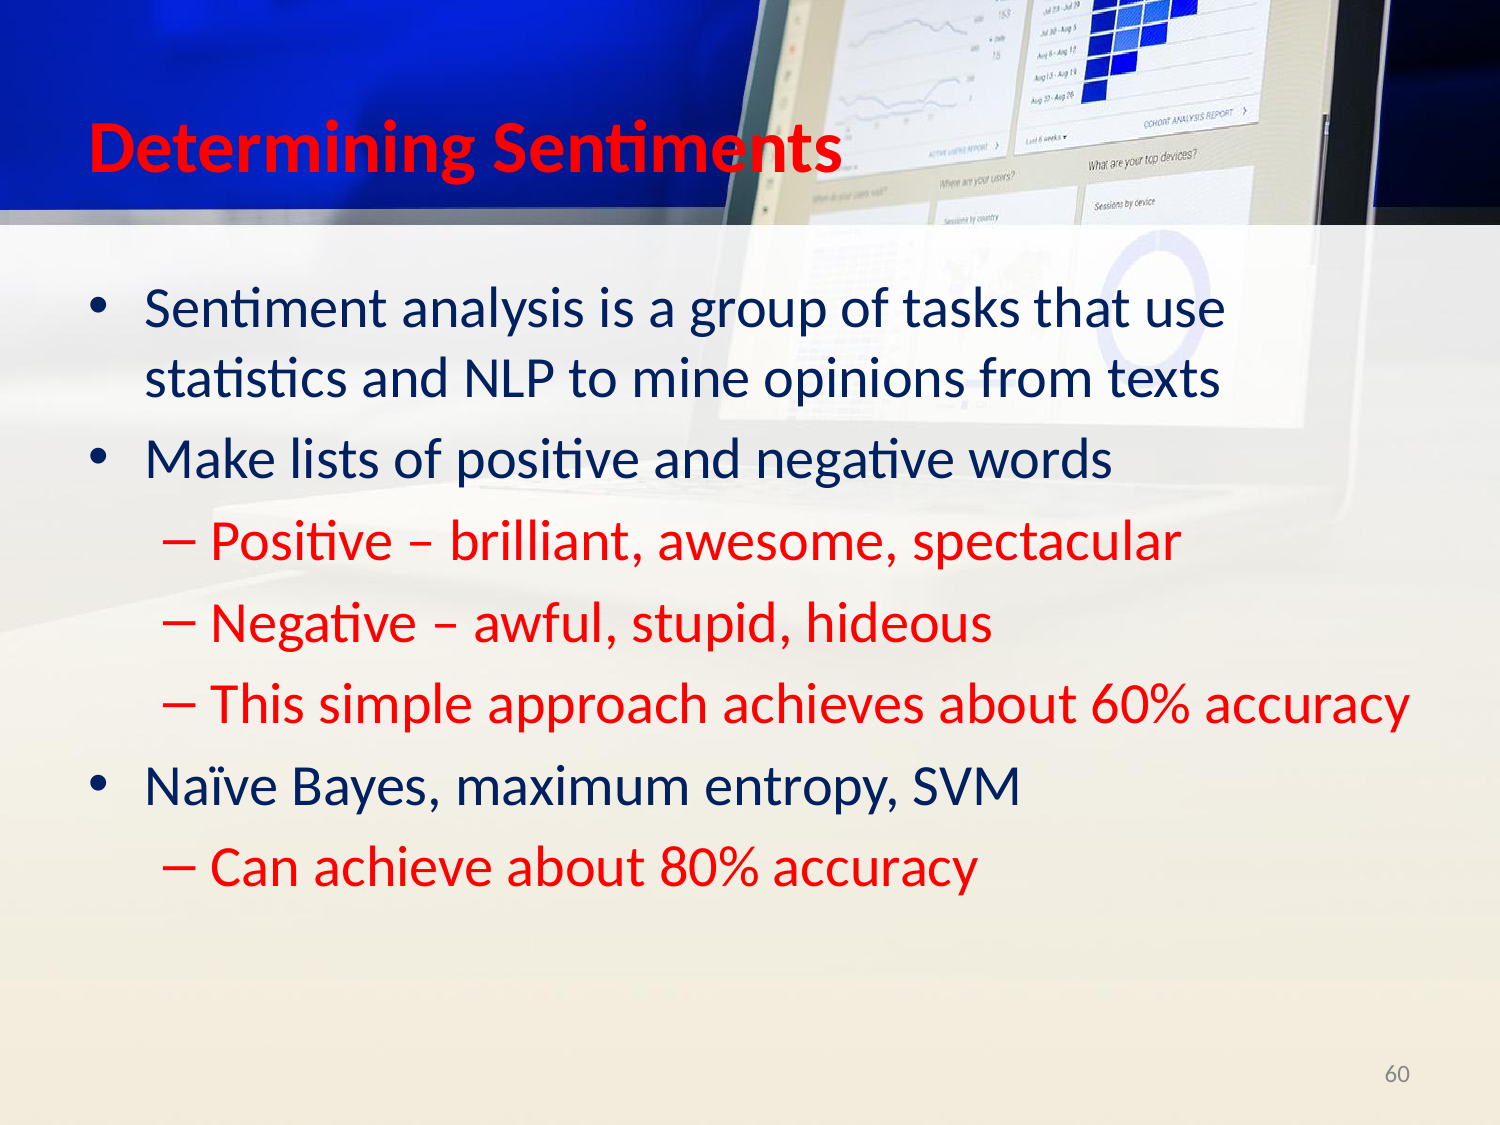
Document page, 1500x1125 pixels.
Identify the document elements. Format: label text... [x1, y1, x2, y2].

list Sentiment analysis is a group of tasks that use statistics and NLP to mine opinions from texts Make lists of positive and negative words Positive – brilliant, awesome, spectacular Negative – awful, stupid, hideous This simple approach achieves about 60% accuracy Naïve Bayes, maximum entropy, SVM Can achieve about 80% accuracy [73, 261, 1427, 1064]
picture [0, 0, 1500, 1125]
slide_number ‹#› [1074, 1042, 1425, 1103]
title Determining Sentiments [73, 58, 1427, 226]
